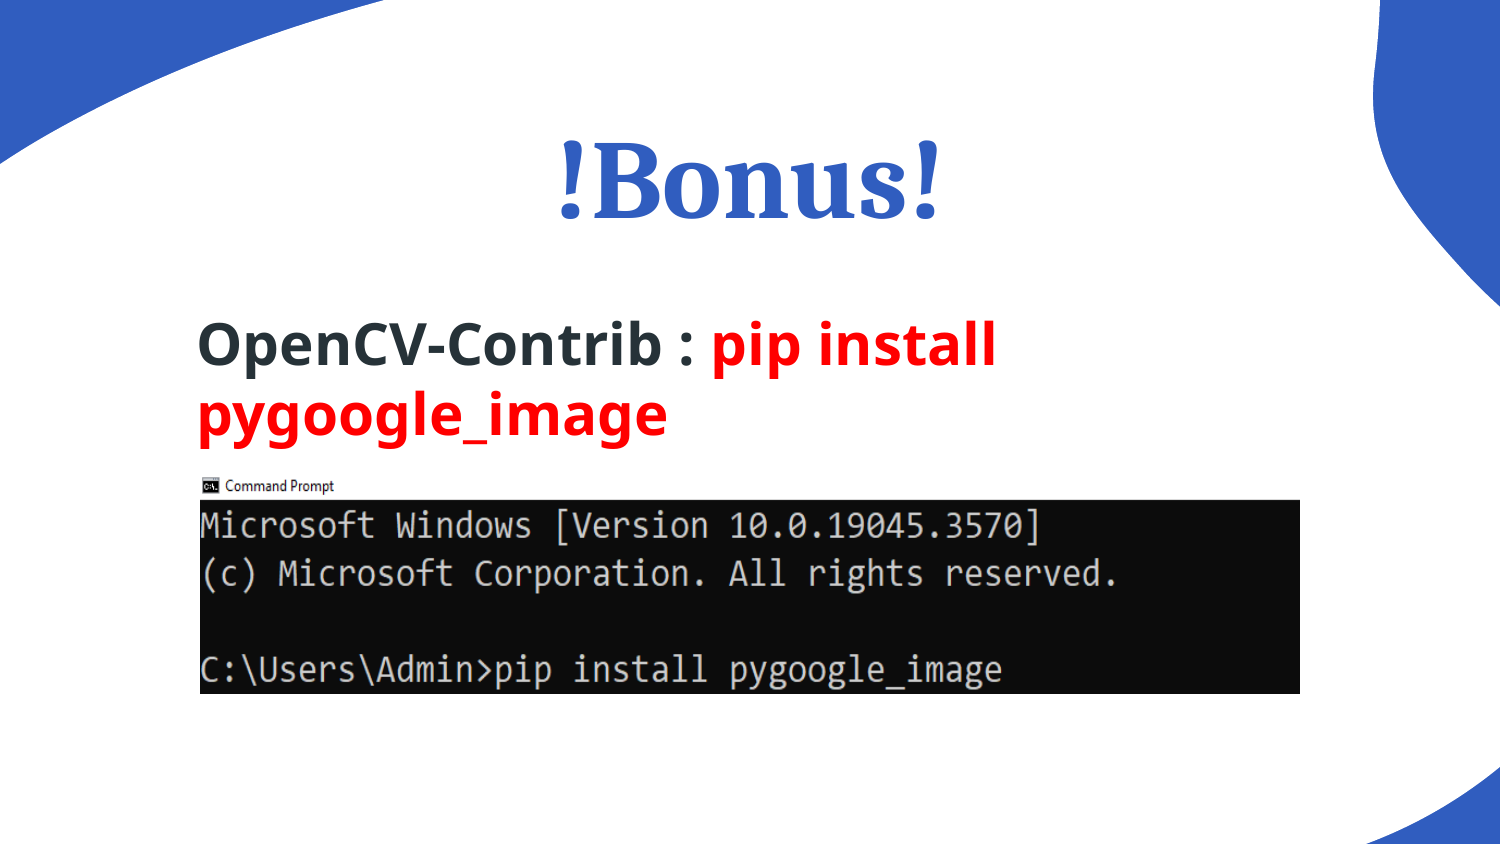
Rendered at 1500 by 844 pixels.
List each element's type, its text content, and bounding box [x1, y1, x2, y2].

title !Bonus! [222, 90, 1278, 256]
text_box OpenCV-Contrib : pip install pygoogle_image [182, 299, 1397, 454]
picture [199, 470, 1301, 694]
